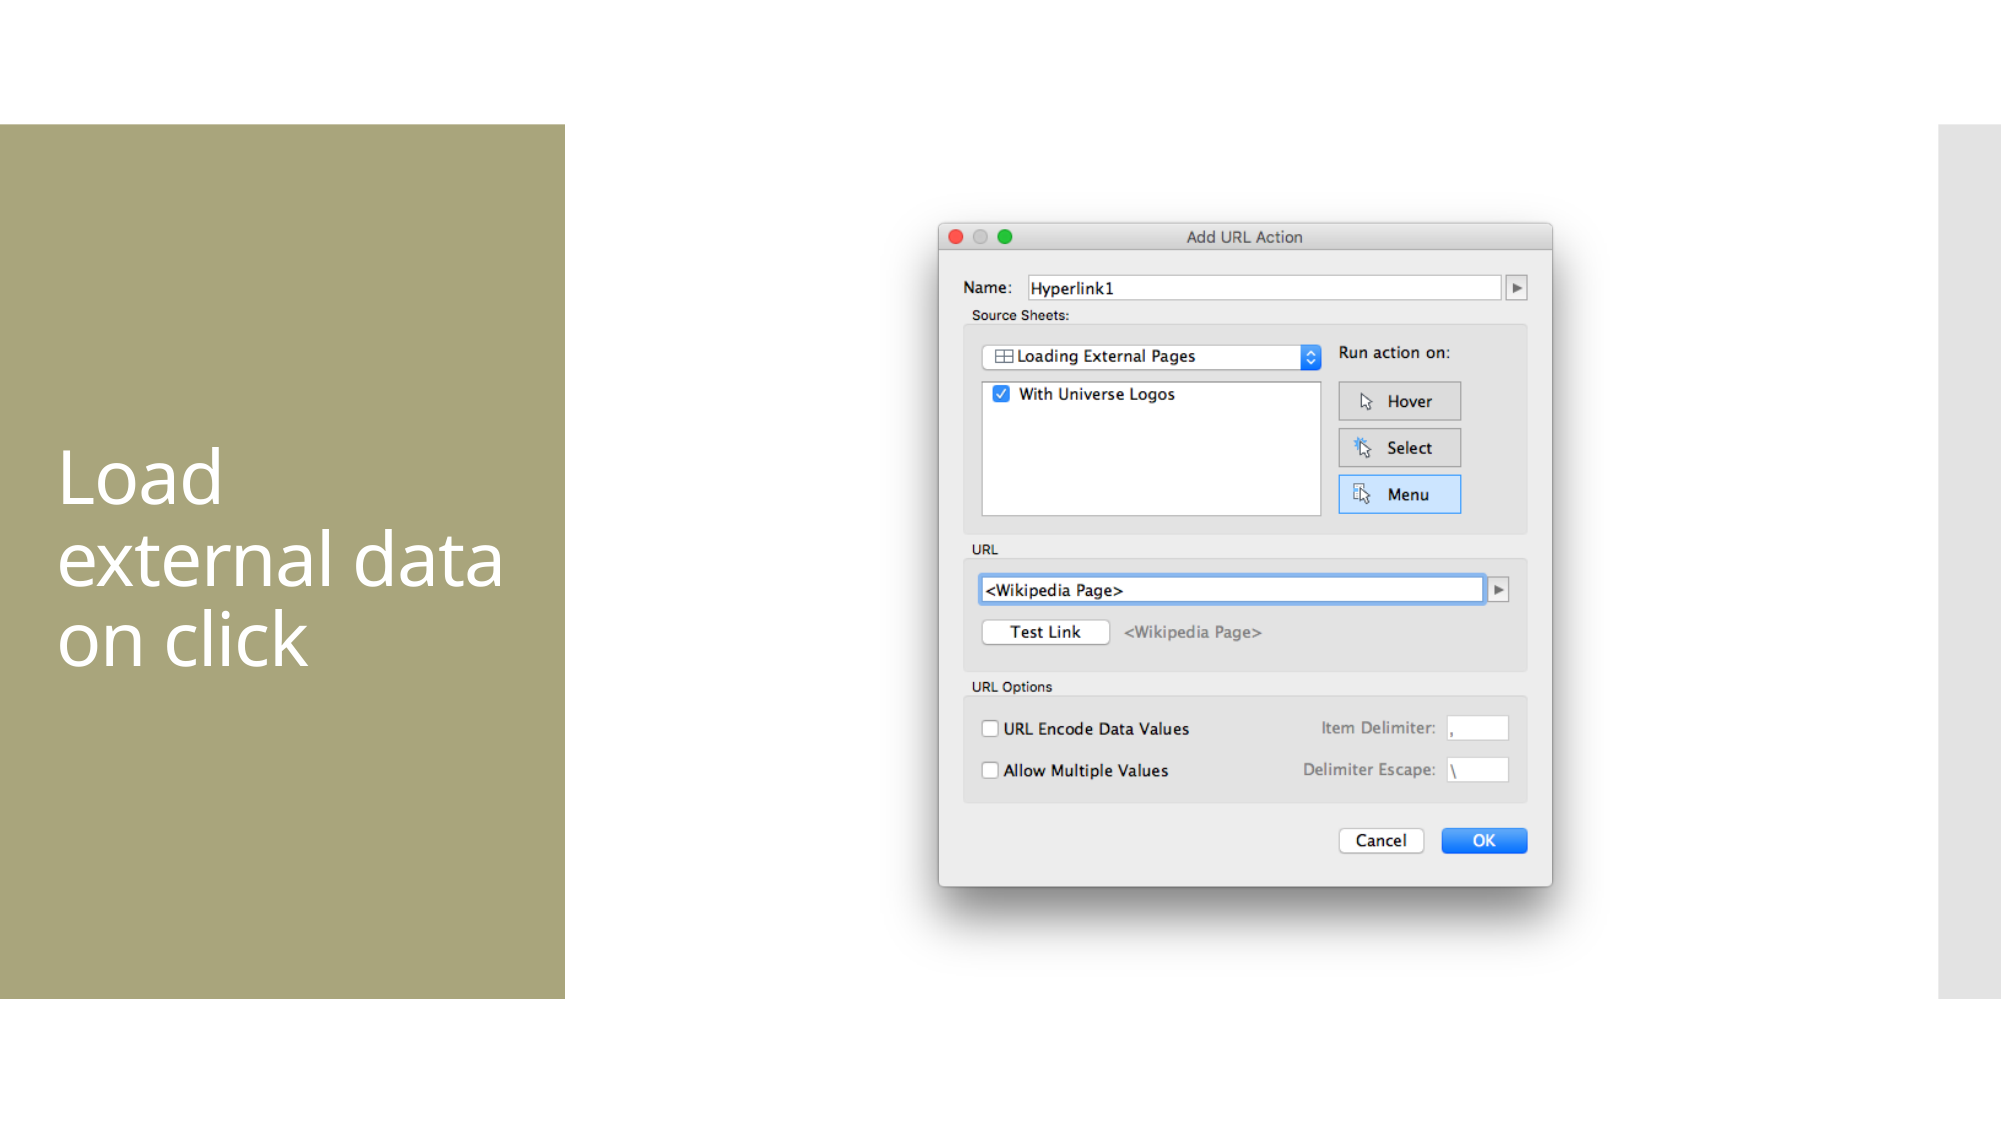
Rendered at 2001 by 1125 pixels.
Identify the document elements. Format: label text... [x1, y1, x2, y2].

text_box Load external data on click [41, 184, 525, 940]
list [570, 184, 1921, 985]
